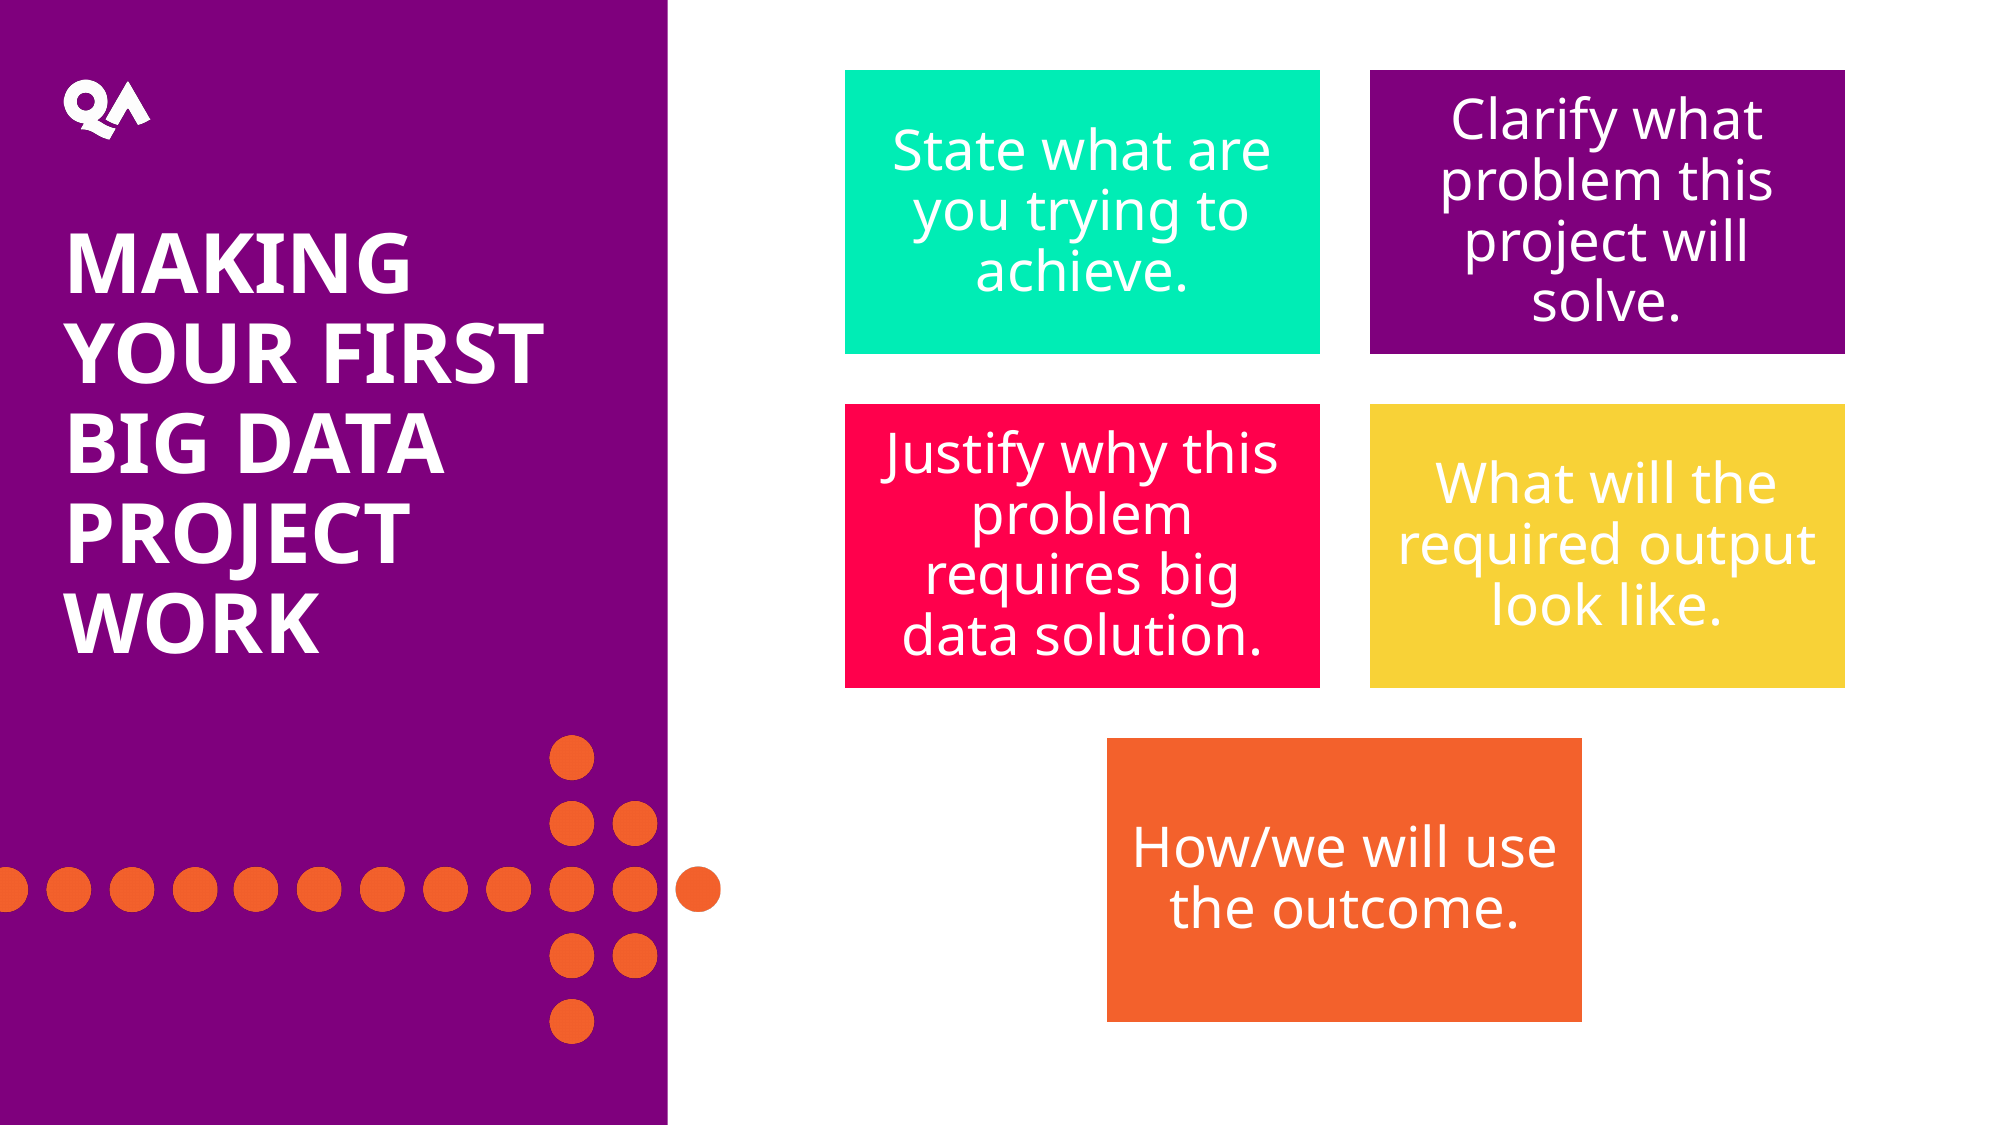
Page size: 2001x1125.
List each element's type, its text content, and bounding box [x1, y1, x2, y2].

list Making Your First Big Data Project Work [63, 221, 628, 673]
picture [53, 67, 161, 143]
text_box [752, 69, 1937, 1024]
picture [0, 735, 722, 1044]
